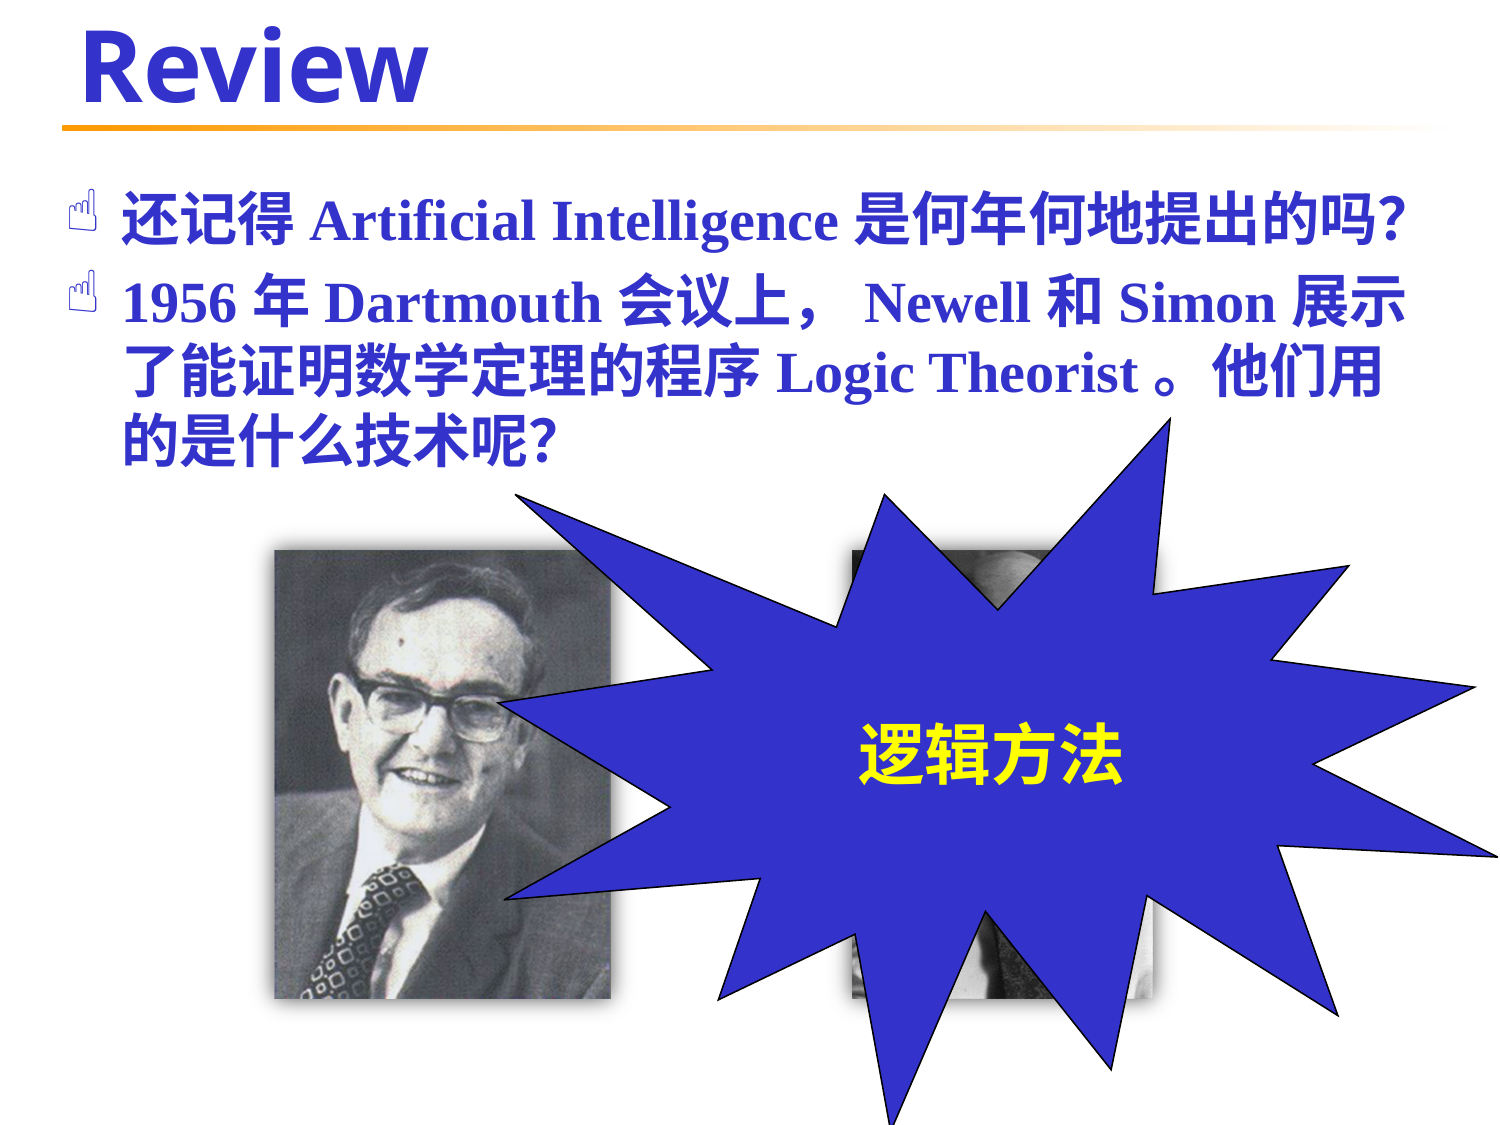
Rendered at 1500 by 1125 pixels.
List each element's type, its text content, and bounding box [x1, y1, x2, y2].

text_box 逻辑方法 [1081, 418, 1171, 517]
text_box 逻辑方法 [646, 548, 815, 1000]
picture [241, 518, 643, 1032]
text_box 逻辑方法 [1191, 565, 1498, 1016]
text_box 逻辑方法 [1087, 1040, 1118, 1070]
text_box 逻辑方法 [874, 1040, 931, 1125]
text_box 逻辑方法 [515, 494, 570, 517]
title Review [62, 0, 1500, 125]
text_box 逻辑方法 [876, 494, 907, 517]
list 还记得Artificial Intelligence是何年何地提出的吗？ 1956年Dartmouth会议上，Newell和Simon展示了能证明数学定理的程序Logic Theorist。他们用的是什么技术呢？ [50, 174, 1450, 1088]
picture [820, 518, 1186, 1032]
